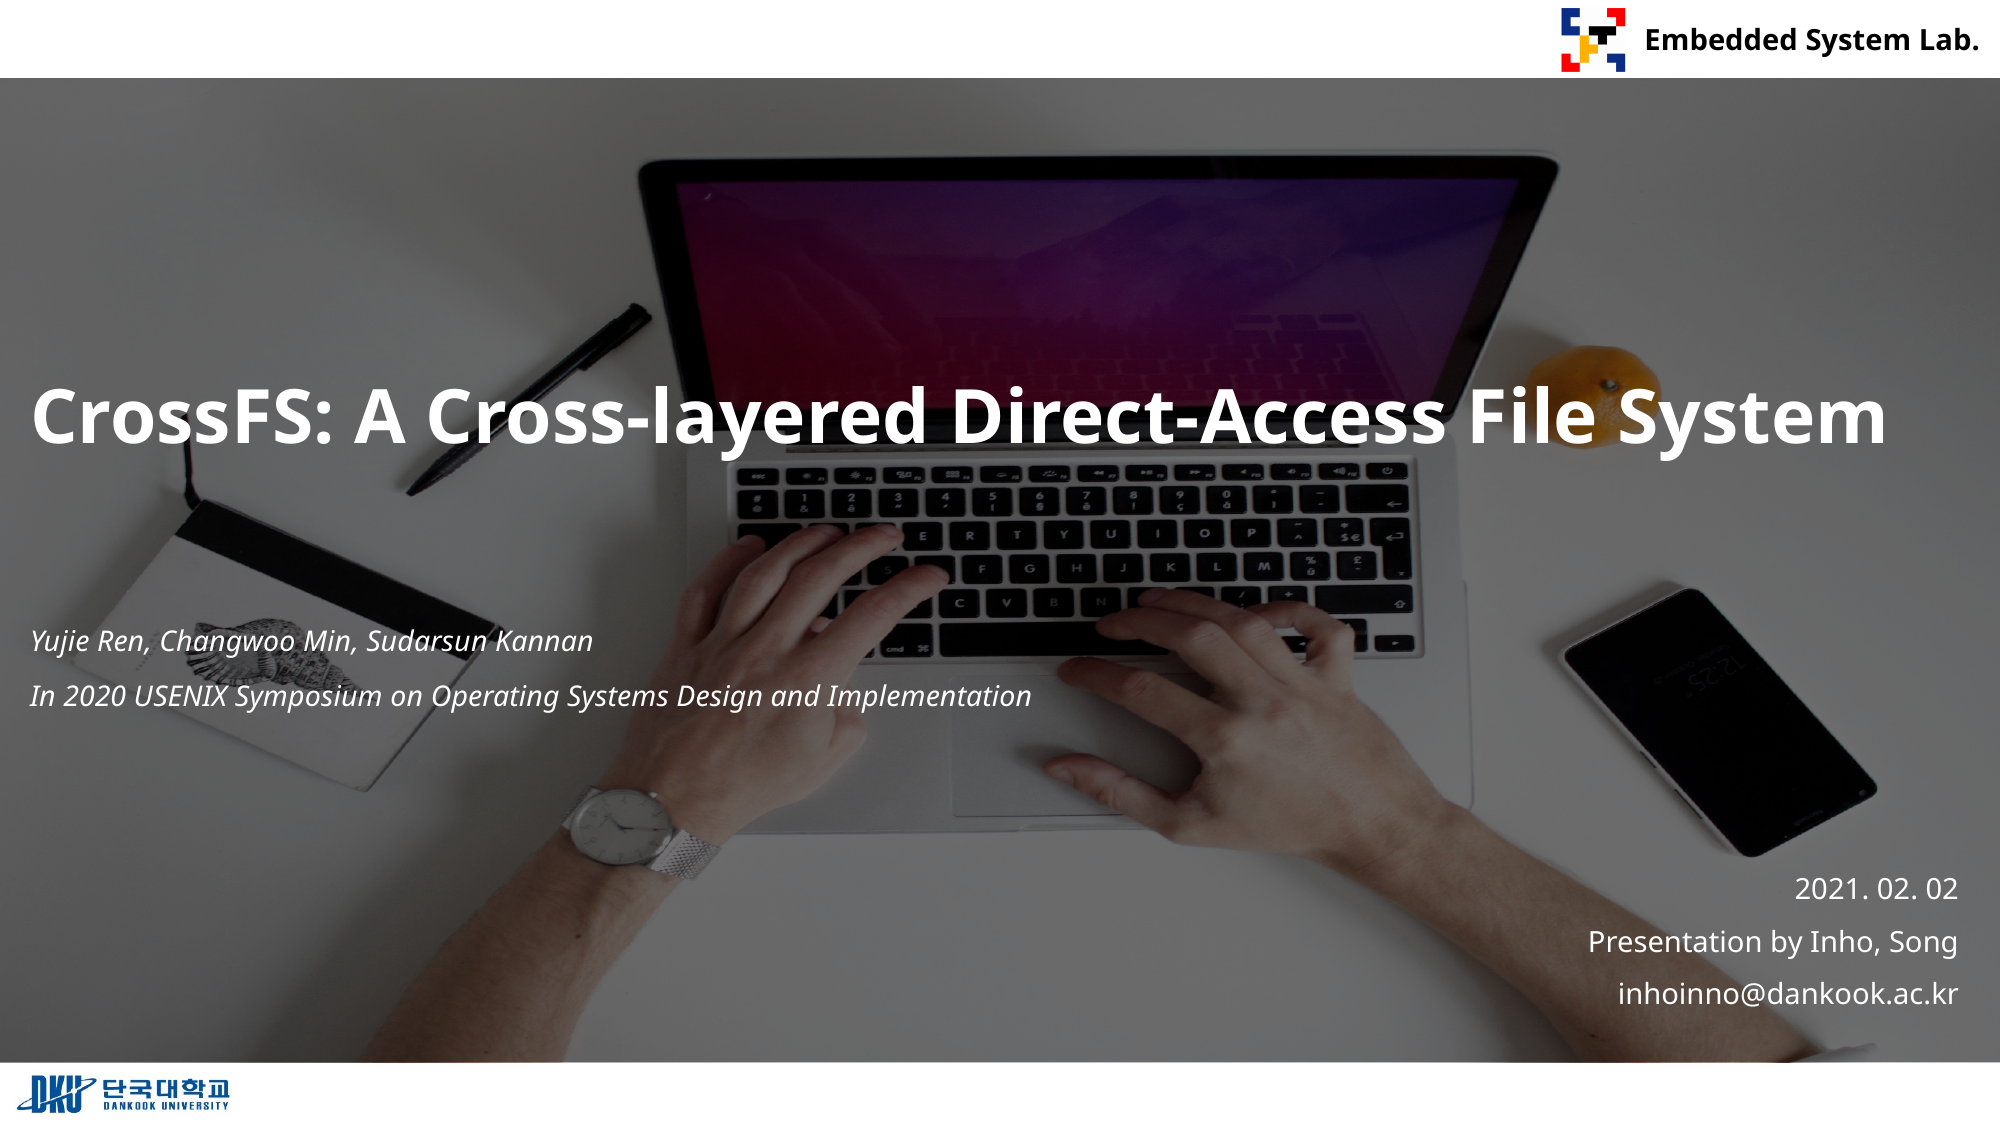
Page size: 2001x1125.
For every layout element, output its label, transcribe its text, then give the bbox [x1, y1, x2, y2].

title CrossFS: A Cross-layered Direct-Access File System [14, 370, 2000, 476]
picture [14, 1069, 232, 1118]
picture [0, 78, 2000, 1063]
subtitle 2021. 02. 02 Presentation by Inho, Song inhoinno@dankook.ac.kr [999, 858, 1975, 1019]
picture [1560, 7, 1626, 73]
text_box Yujie Ren, Changwoo Min, Sudarsun Kannan In 2020 USENIX Symposium on Operating Systems Design and Implementation [14, 614, 1175, 720]
